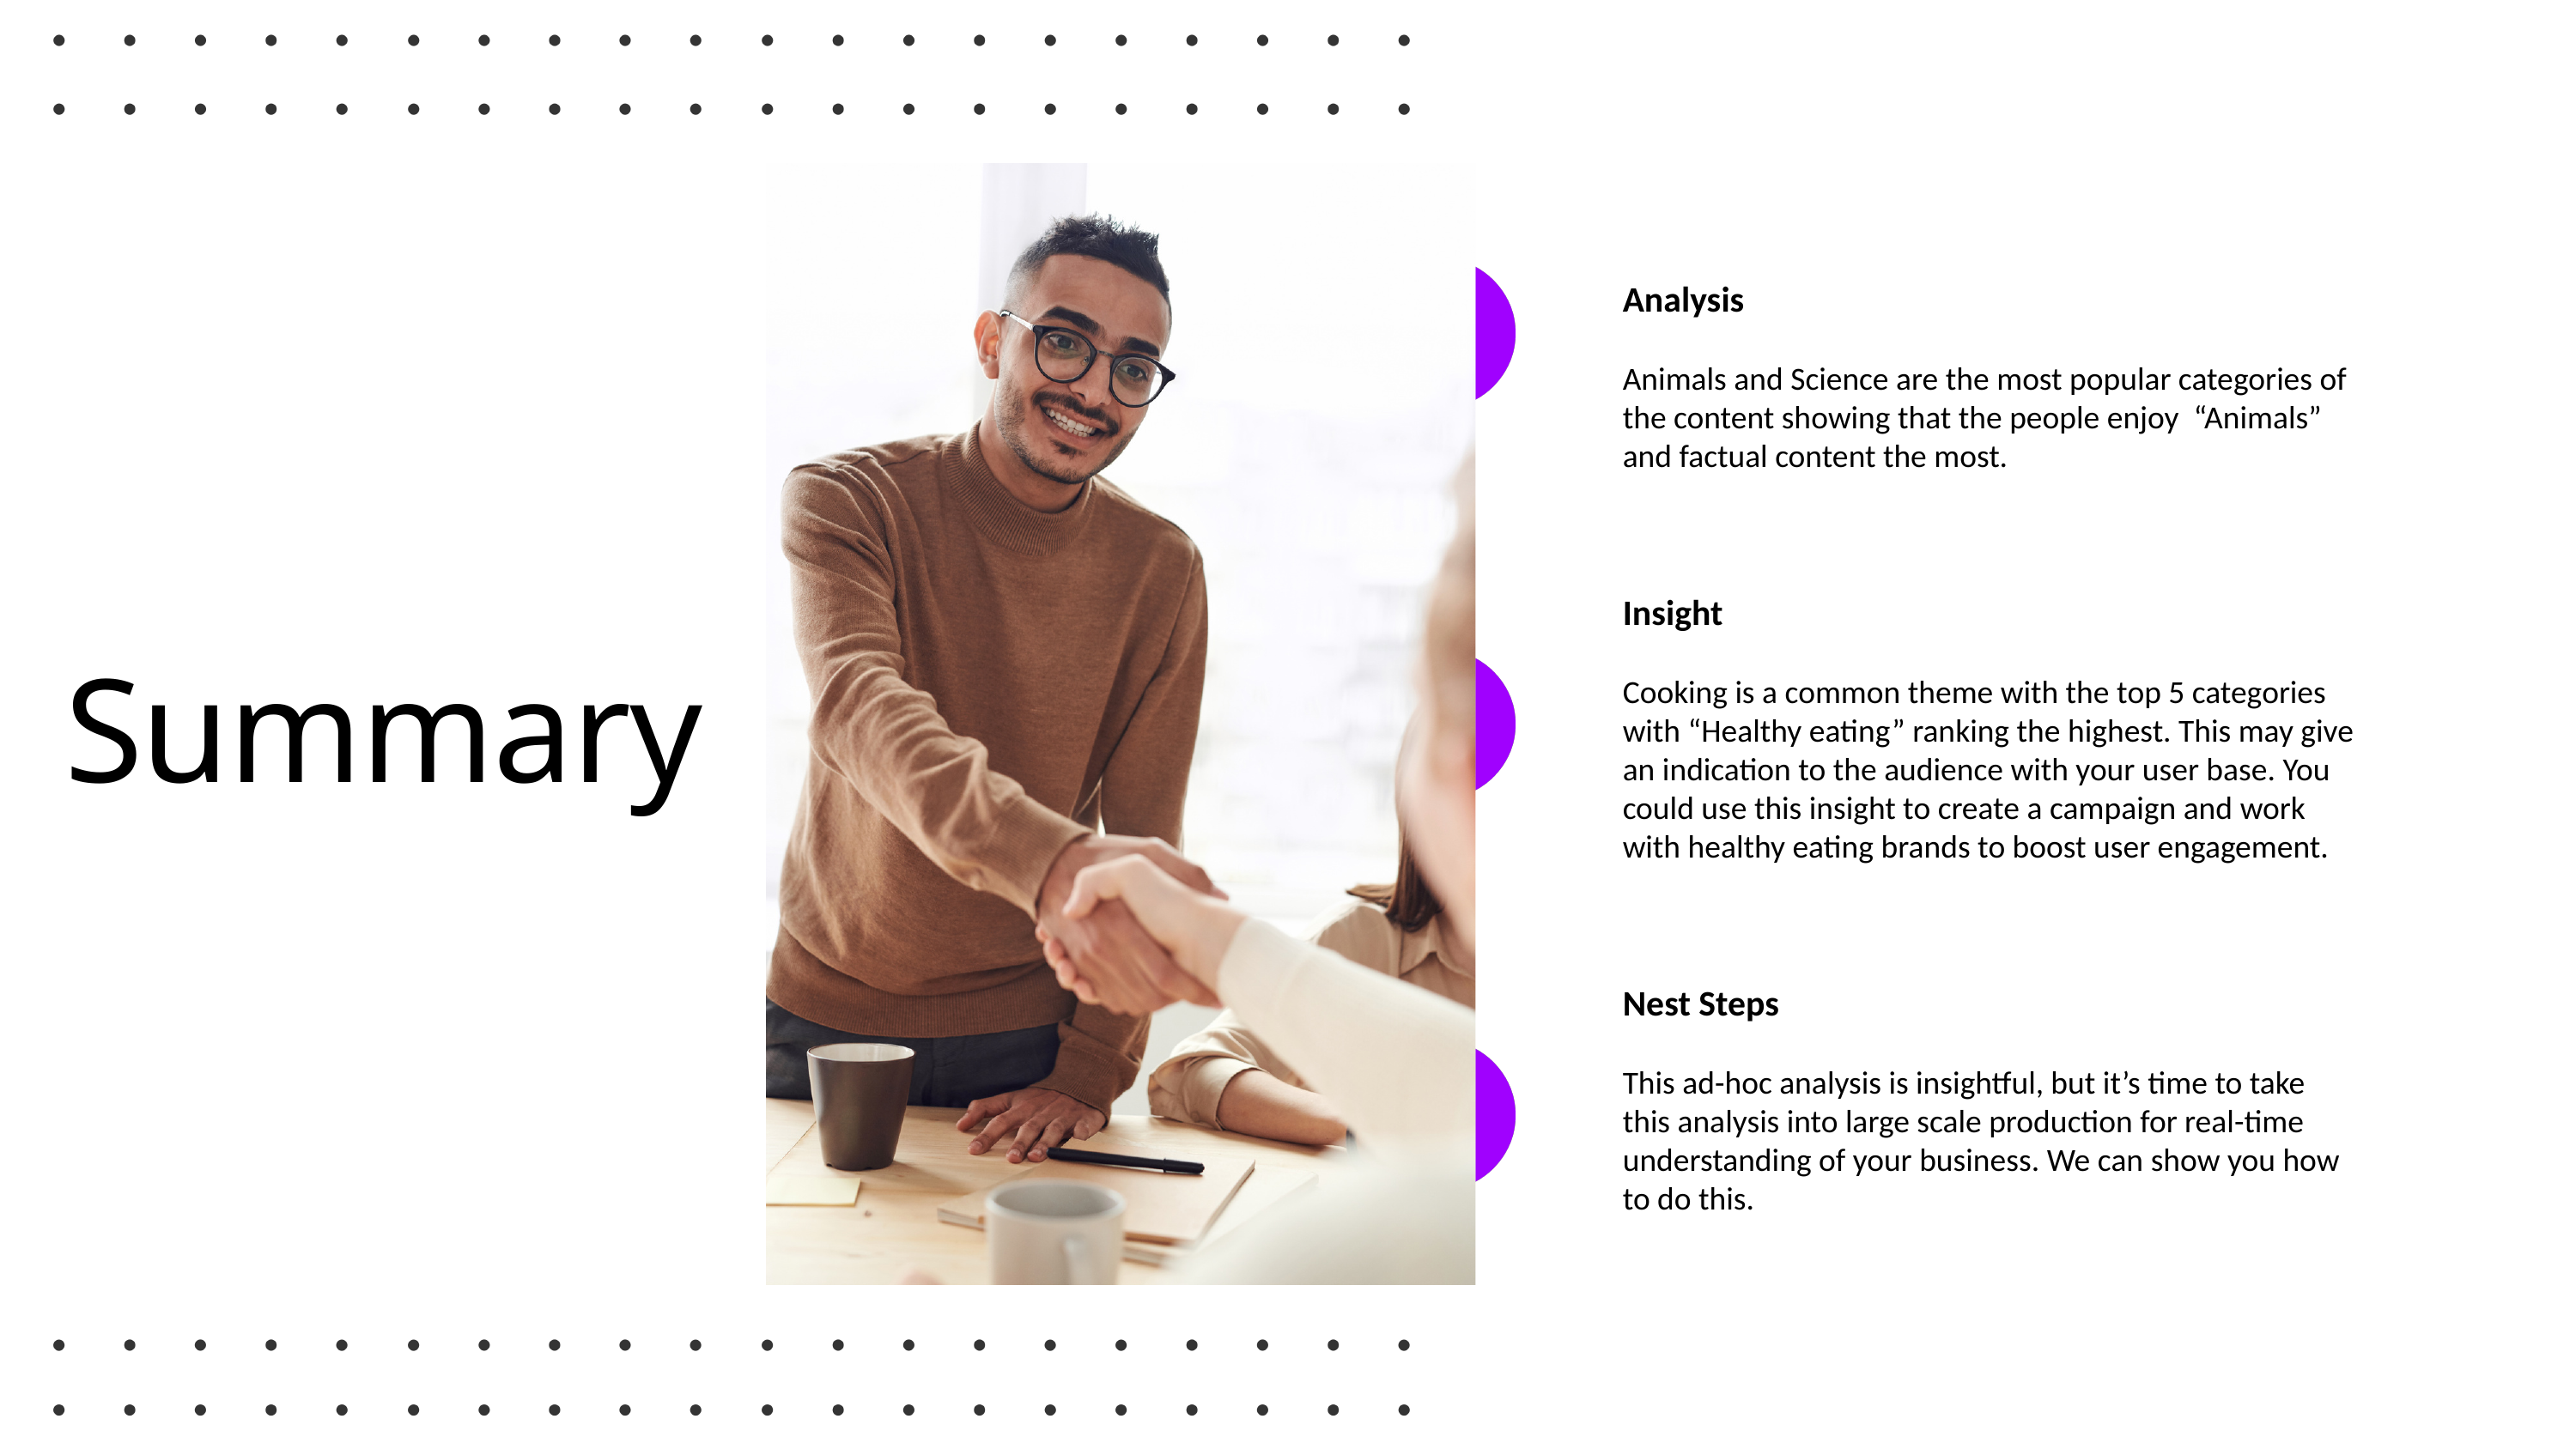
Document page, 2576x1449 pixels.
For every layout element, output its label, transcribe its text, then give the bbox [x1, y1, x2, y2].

text_box Analysis Animals and Science are the most popular categories of the content showing that the people enjoy “Animals” and factual content the most. Insight Cooking is a common theme with the top 5 categories with “Healthy eating” ranking the highest. This may give an indication to the audience with your user base. You could use this insight to create a campaign and work with healthy eating brands to boost user engagement. Nest Steps This ad-hoc analysis is insightful, but it’s time to take this analysis into large scale production for real-time understanding of your business. We can show you how to do this. [1609, 270, 2372, 1300]
picture [765, 163, 1562, 1286]
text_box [46, 0, 1414, 118]
text_box Summary [64, 639, 727, 811]
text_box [1631, 980, 2432, 1104]
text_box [1631, 221, 2432, 345]
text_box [46, 1335, 1414, 1449]
